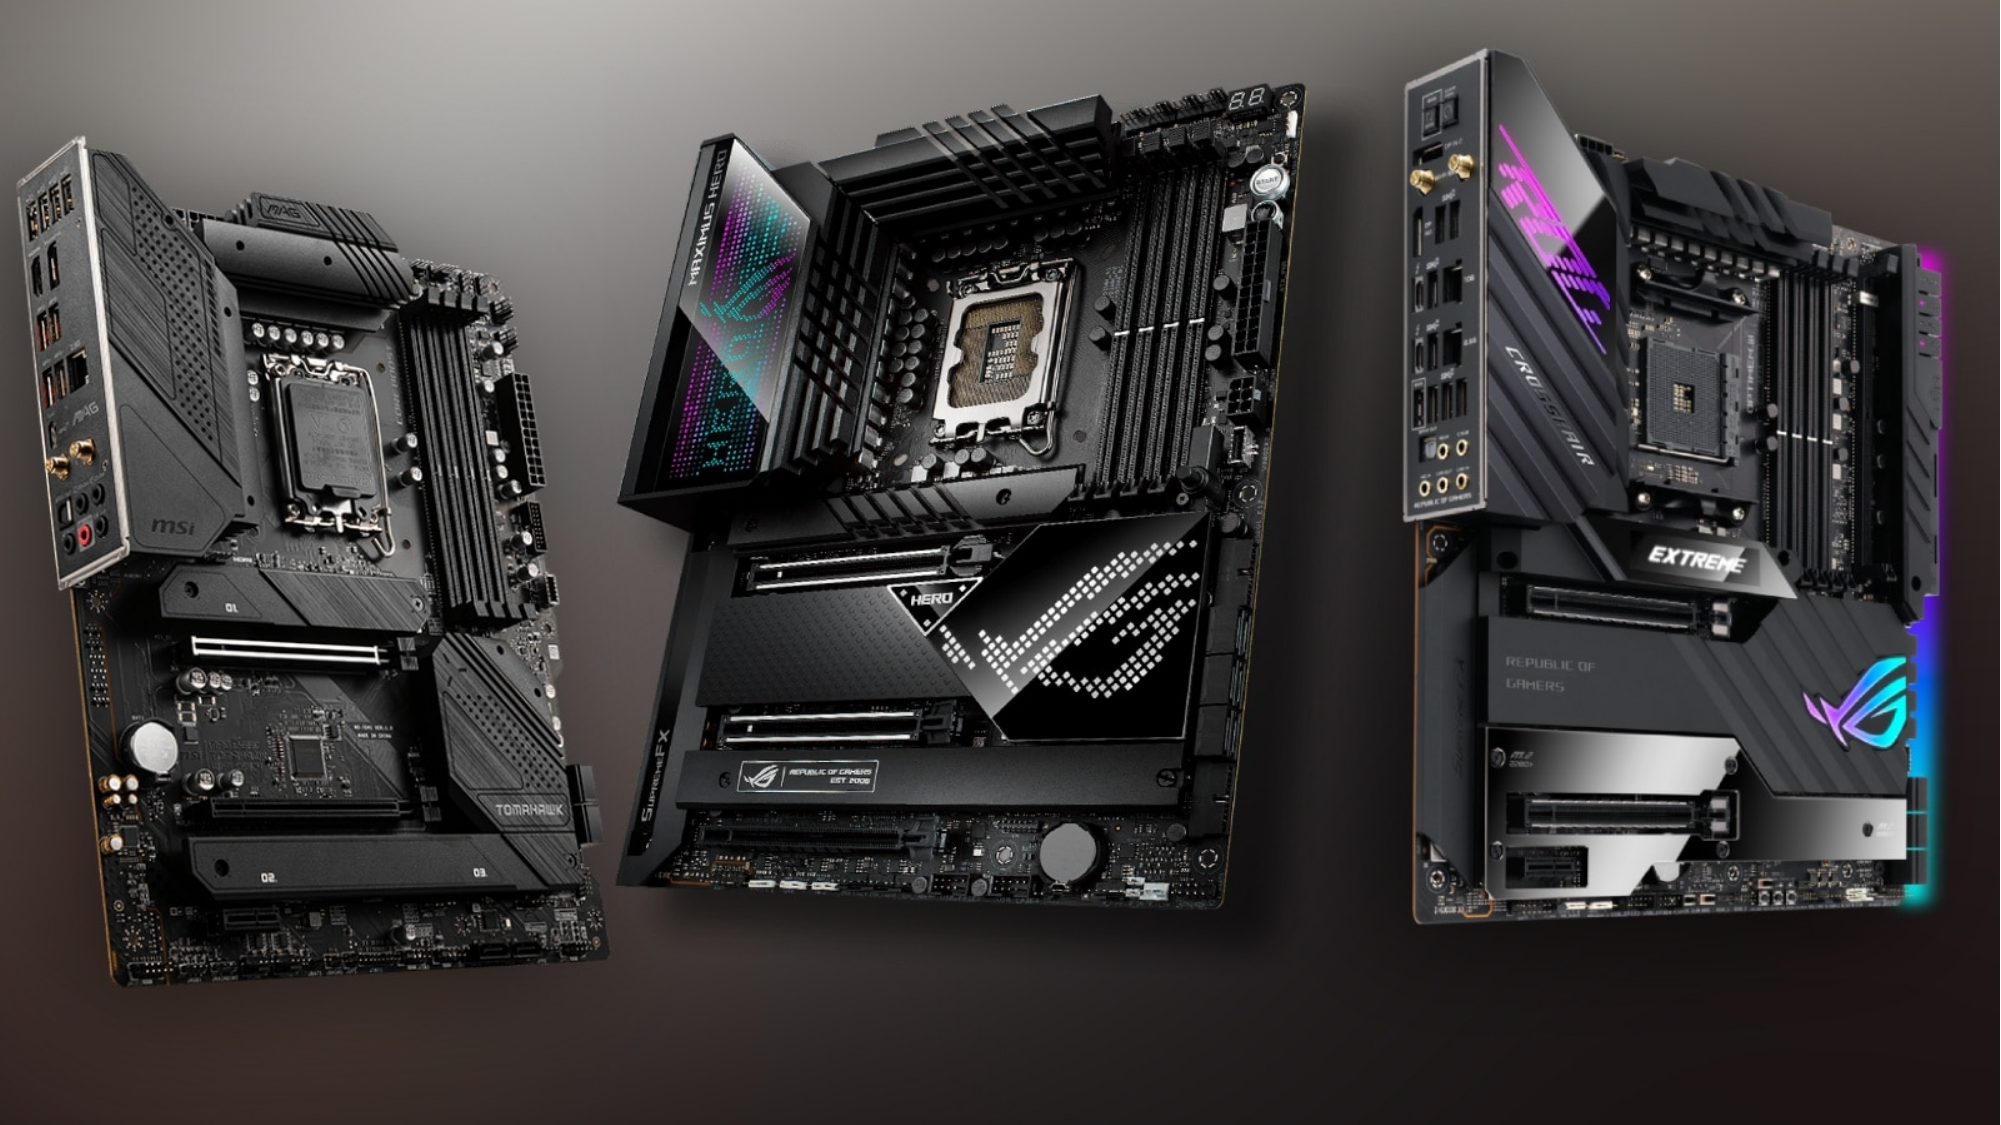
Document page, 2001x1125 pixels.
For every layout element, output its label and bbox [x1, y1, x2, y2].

list [0, 0, 2000, 1125]
